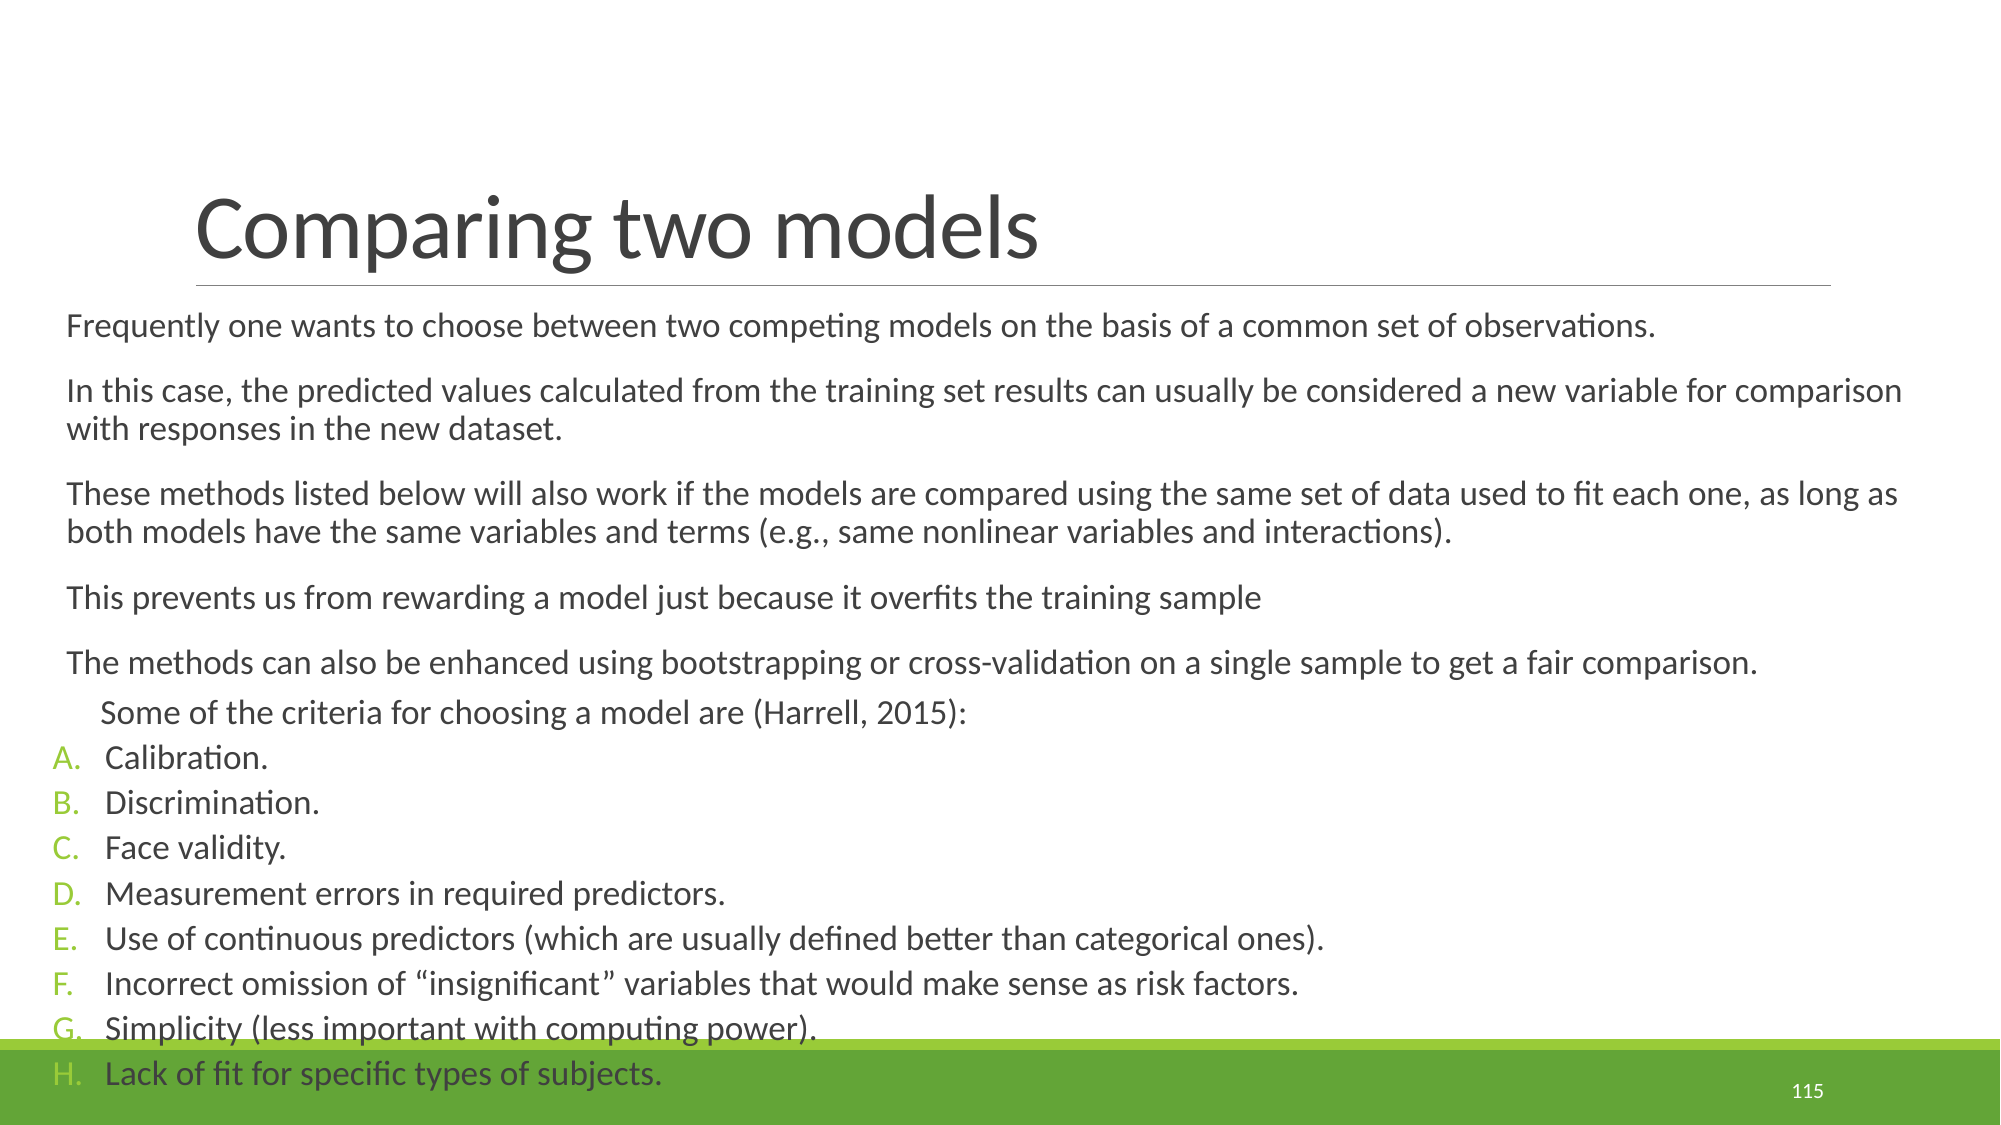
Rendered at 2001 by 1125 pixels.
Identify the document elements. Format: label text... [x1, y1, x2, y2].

list Frequently one wants to choose between two competing models on the basis of a common set of observations. In this case, the predicted values calculated from the training set results can usually be considered a new variable for comparison with responses in the new dataset. These methods listed below will also work if the models are compared using the same set of data used to fit each one, as long as both models have the same variables and terms (e.g., same nonlinear variables and interactions). This prevents us from rewarding a model just because it overfits the training sample The methods can also be enhanced using bootstrapping or cross-validation on a single sample to get a fair comparison. Some of the criteria for choosing a model are (Harrell, 2015): Calibration. Discrimination. Face validity. Measurement errors in required predictors. Use of continuous predictors (which are usually defined better than categorical ones). Incorrect omission of “insignificant” variables that would make sense as risk factors. Simplicity (less important with computing power). Lack of fit for specific types of subjects. [52, 299, 1953, 1109]
title Comparing two models [180, 47, 1830, 285]
slide_number 115 [1624, 1059, 1840, 1120]
